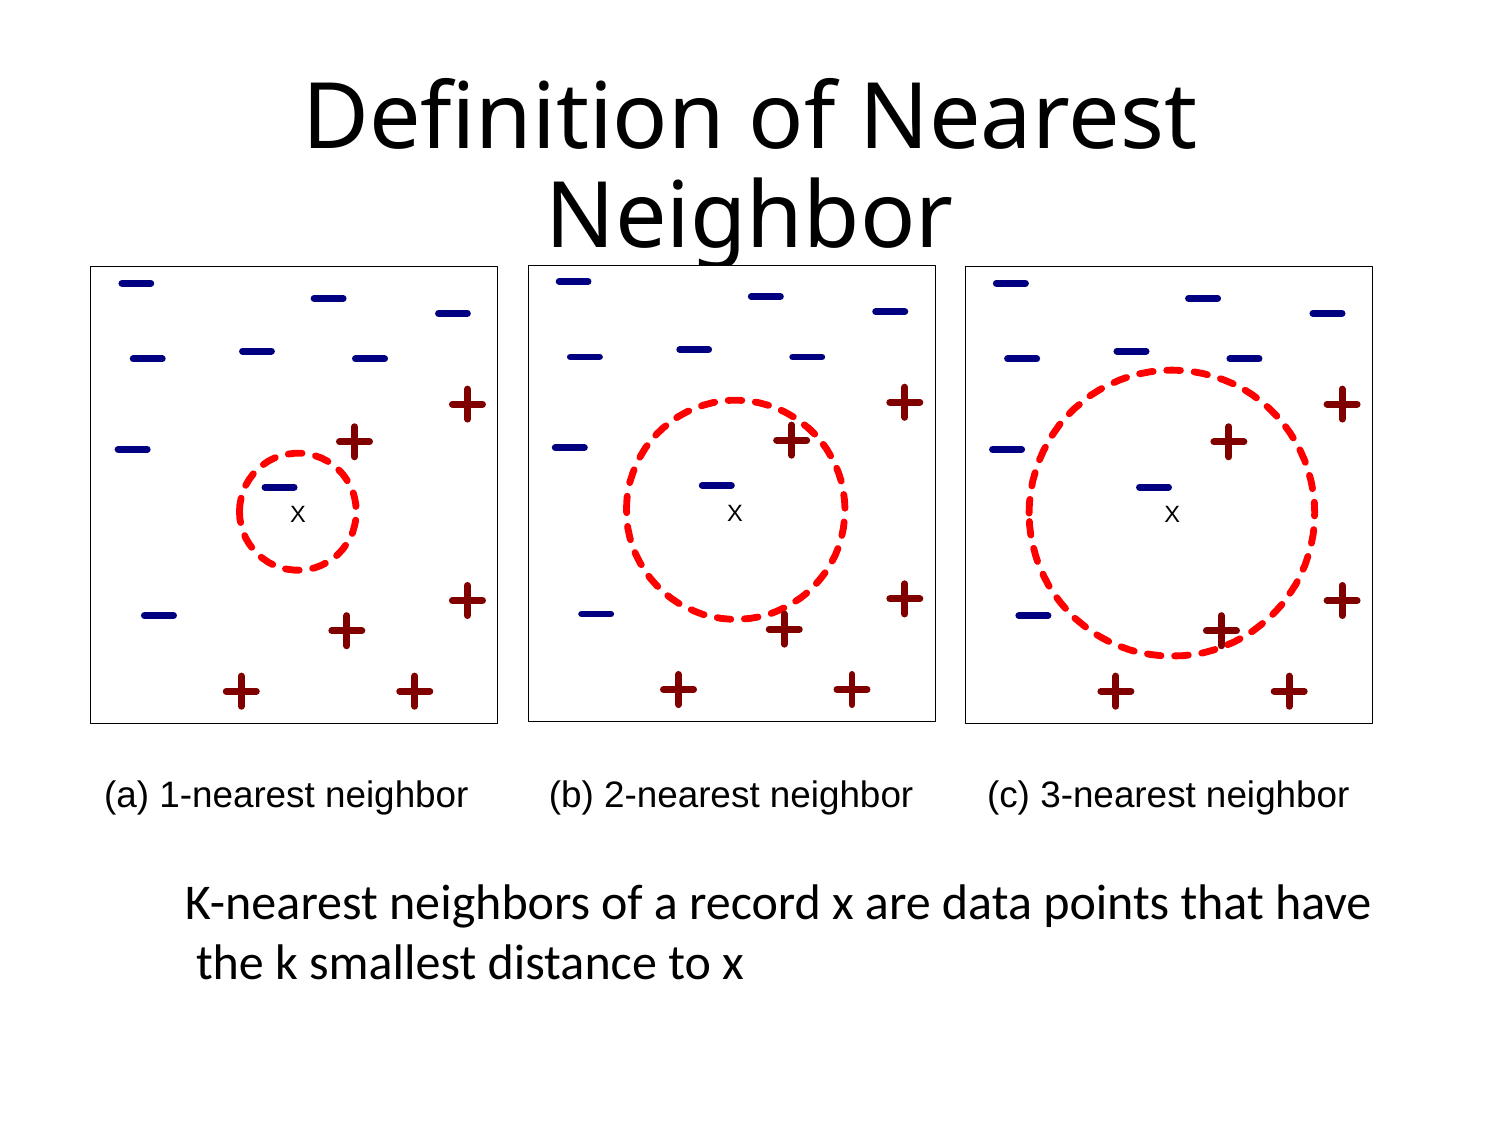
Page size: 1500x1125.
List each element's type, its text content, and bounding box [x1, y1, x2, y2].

text_box K-nearest neighbors of a record x are data points that have the k smallest distance to x [124, 862, 1388, 1013]
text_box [87, 262, 1375, 860]
title Definition of Nearest Neighbor [103, 59, 1397, 278]
